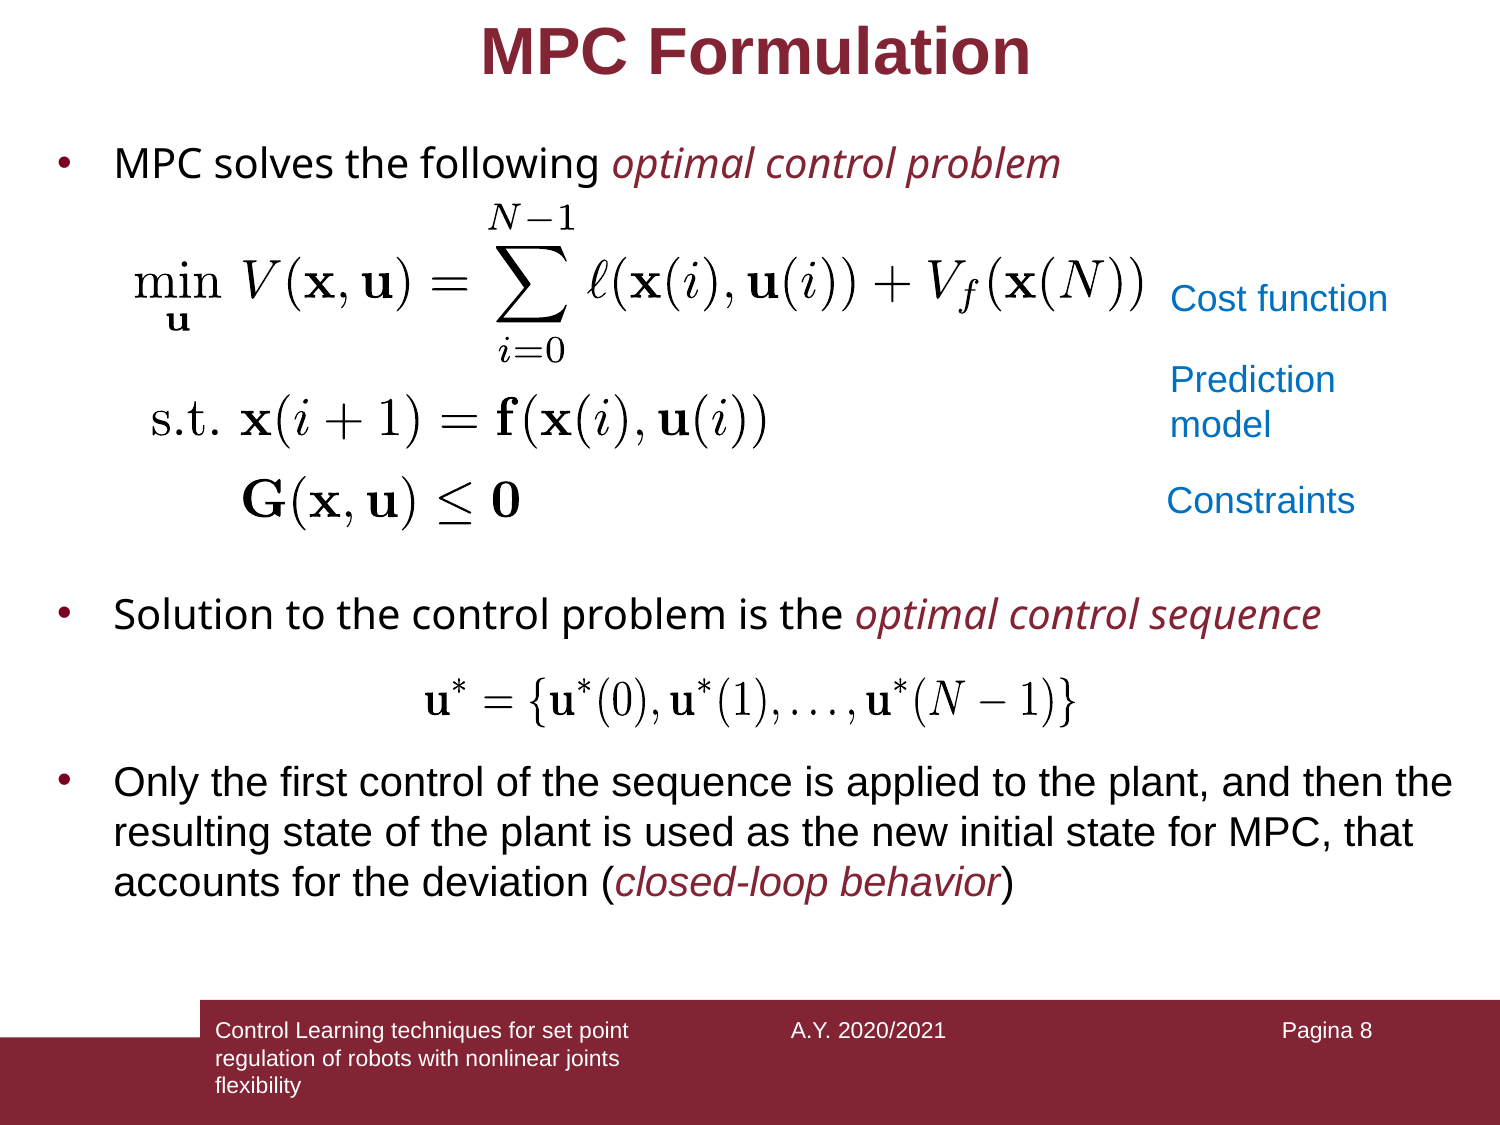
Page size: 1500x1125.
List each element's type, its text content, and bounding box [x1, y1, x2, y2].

text_box Prediction model [1155, 347, 1500, 453]
text_box Cost function [1155, 266, 1500, 327]
slide_number A.Y. 2020/2021 [712, 1008, 1025, 1084]
list MPC solves the following optimal control problem Solution to the control problem is the optimal control sequence Only the first control of the sequence is applied to the plant, and then the resulting state of the plant is used as the new initial state for MPC, that accounts for the deviation (closed-loop behavior) [42, 69, 1480, 972]
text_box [424, 677, 1076, 728]
slide_number Pagina 8 [1074, 1008, 1388, 1084]
text_box Constraints [1151, 468, 1500, 529]
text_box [134, 203, 1143, 531]
footer Control Learning techniques for set point regulation of robots with nonlinear joints flexibility [200, 1008, 675, 1084]
title MPC Formulation [55, 0, 1458, 69]
